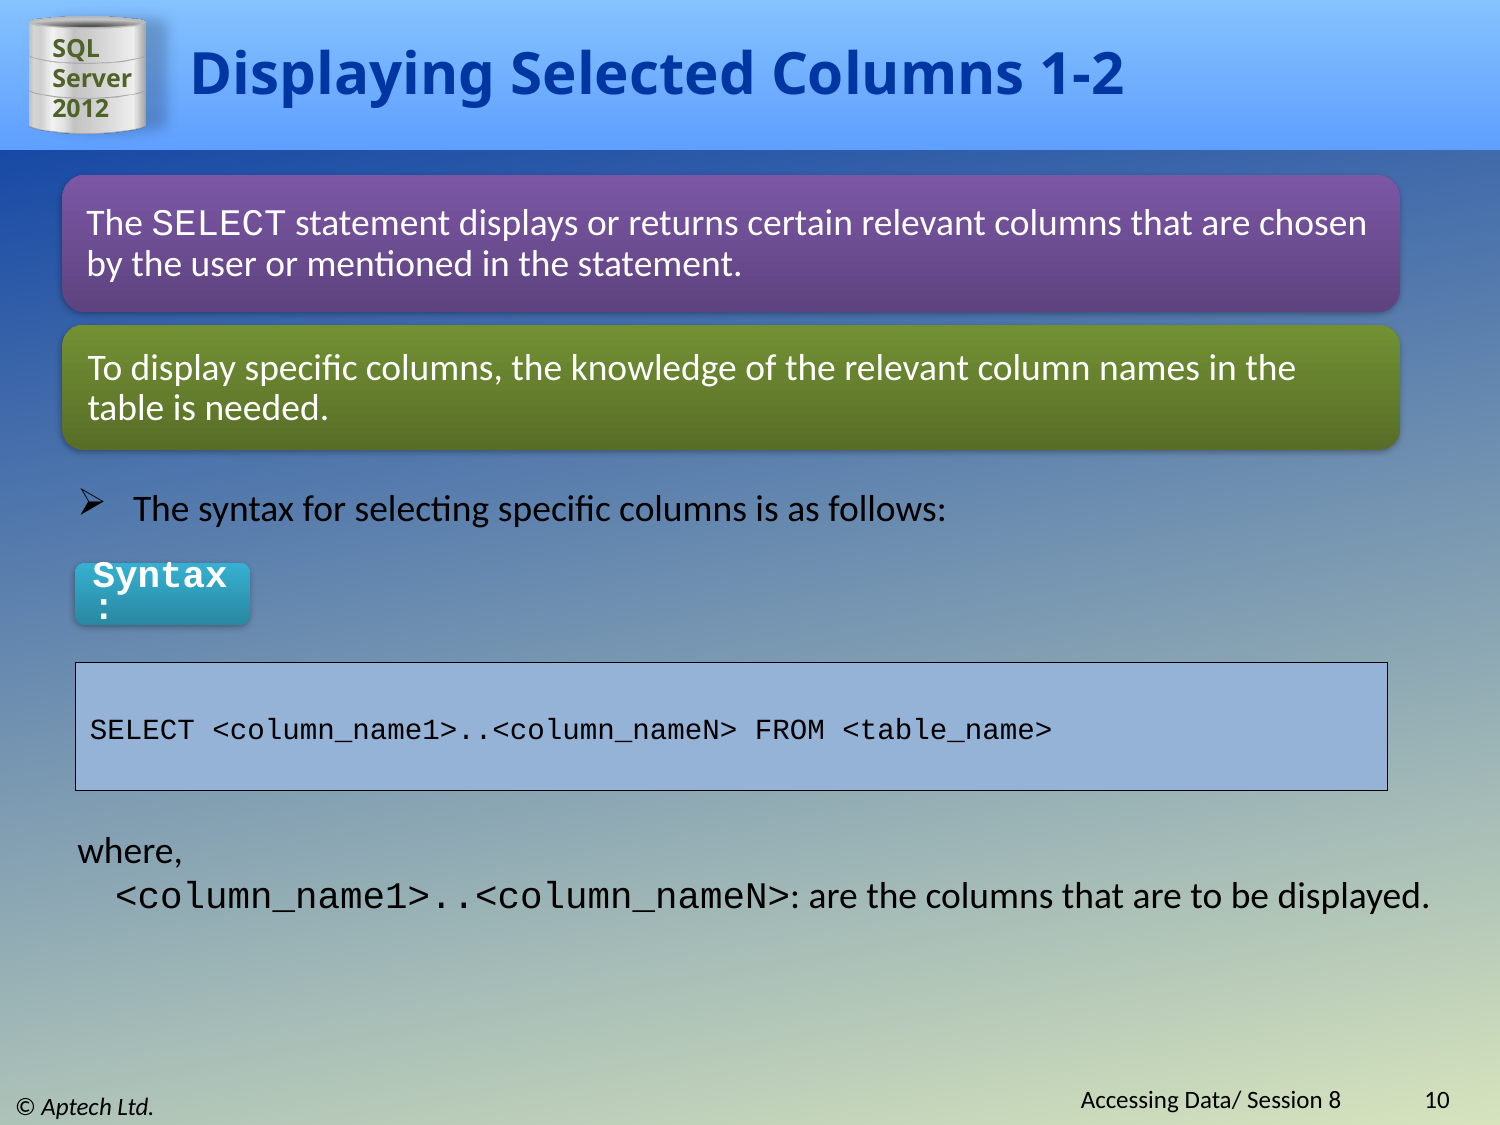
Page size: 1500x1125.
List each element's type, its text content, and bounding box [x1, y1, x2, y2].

text_box Syntax: [75, 562, 250, 626]
footer Accessing Data/ Session 8 [375, 1084, 1363, 1113]
text_box where, <column_name1>..<column_nameN>: are the columns that are to be displayed. [62, 818, 1450, 924]
slide_number 10 [1363, 1084, 1465, 1113]
text_box The syntax for selecting specific columns is as follows: [62, 476, 1438, 537]
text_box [62, 174, 1401, 313]
text_box SELECT <column_name1>..<column_nameN> FROM <table_name> [75, 662, 1388, 791]
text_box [62, 324, 1401, 451]
title Displaying Selected Columns 1-2 [174, 37, 1426, 106]
picture [24, 0, 150, 150]
